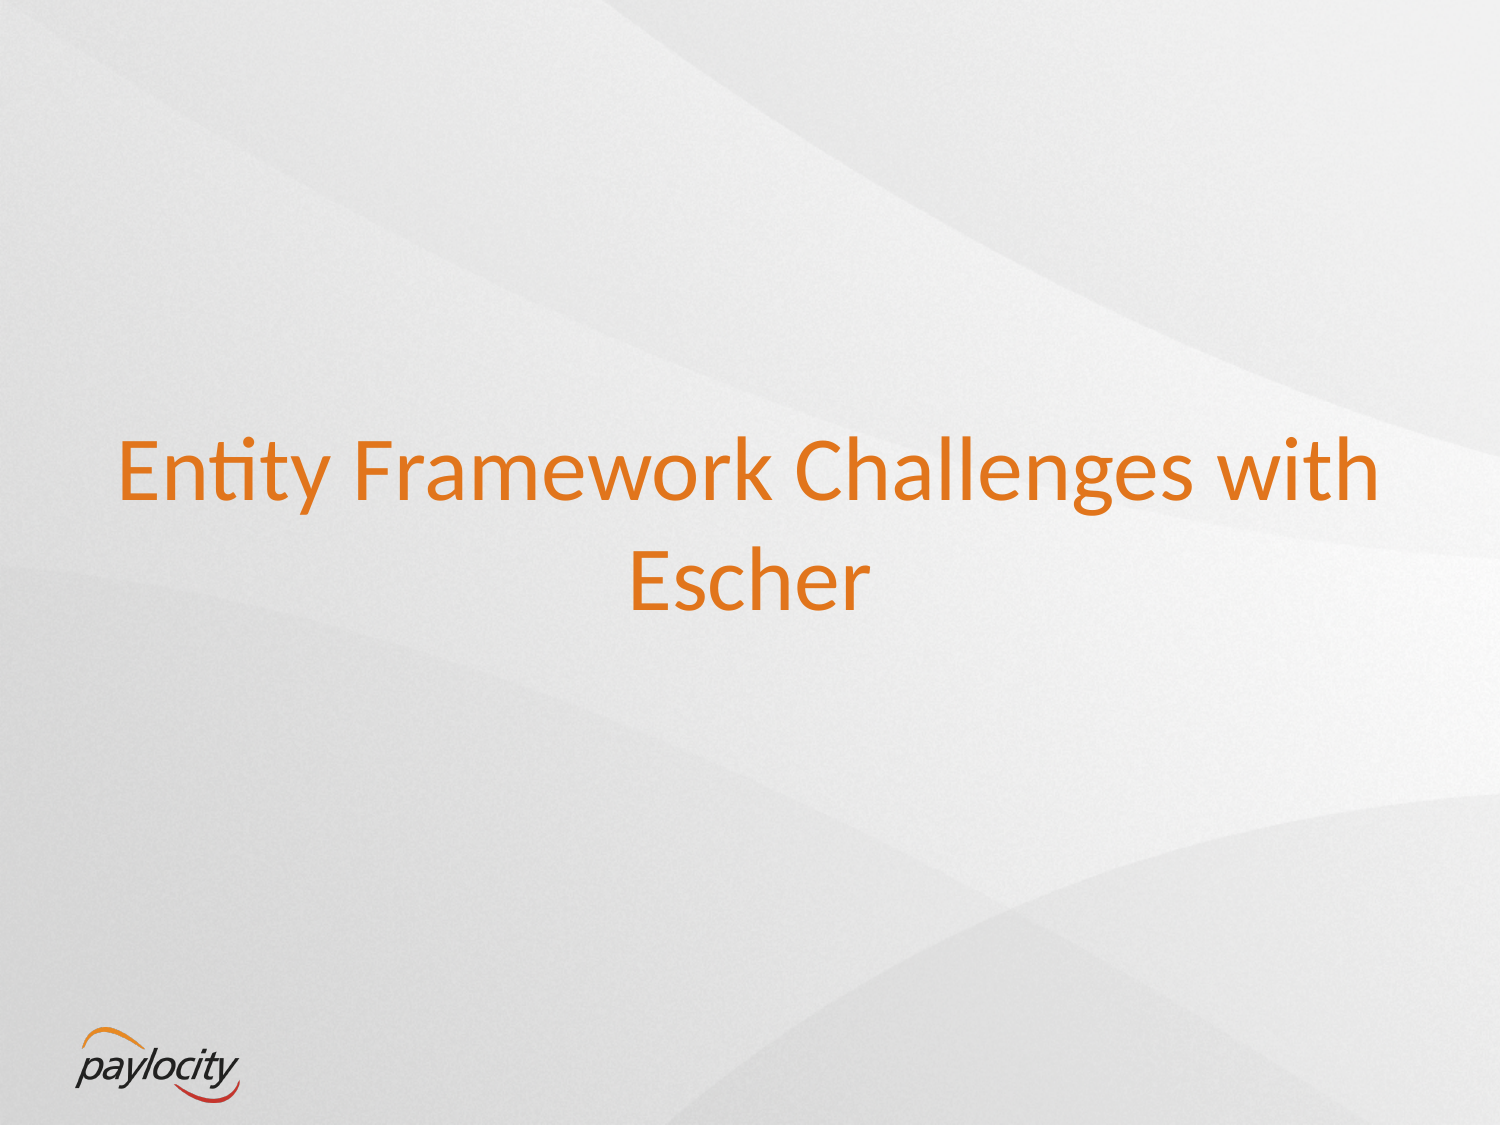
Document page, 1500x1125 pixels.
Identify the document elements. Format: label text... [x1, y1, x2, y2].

title Entity Framework Challenges with Escher [75, 37, 1425, 1000]
picture [0, 0, 1500, 1125]
